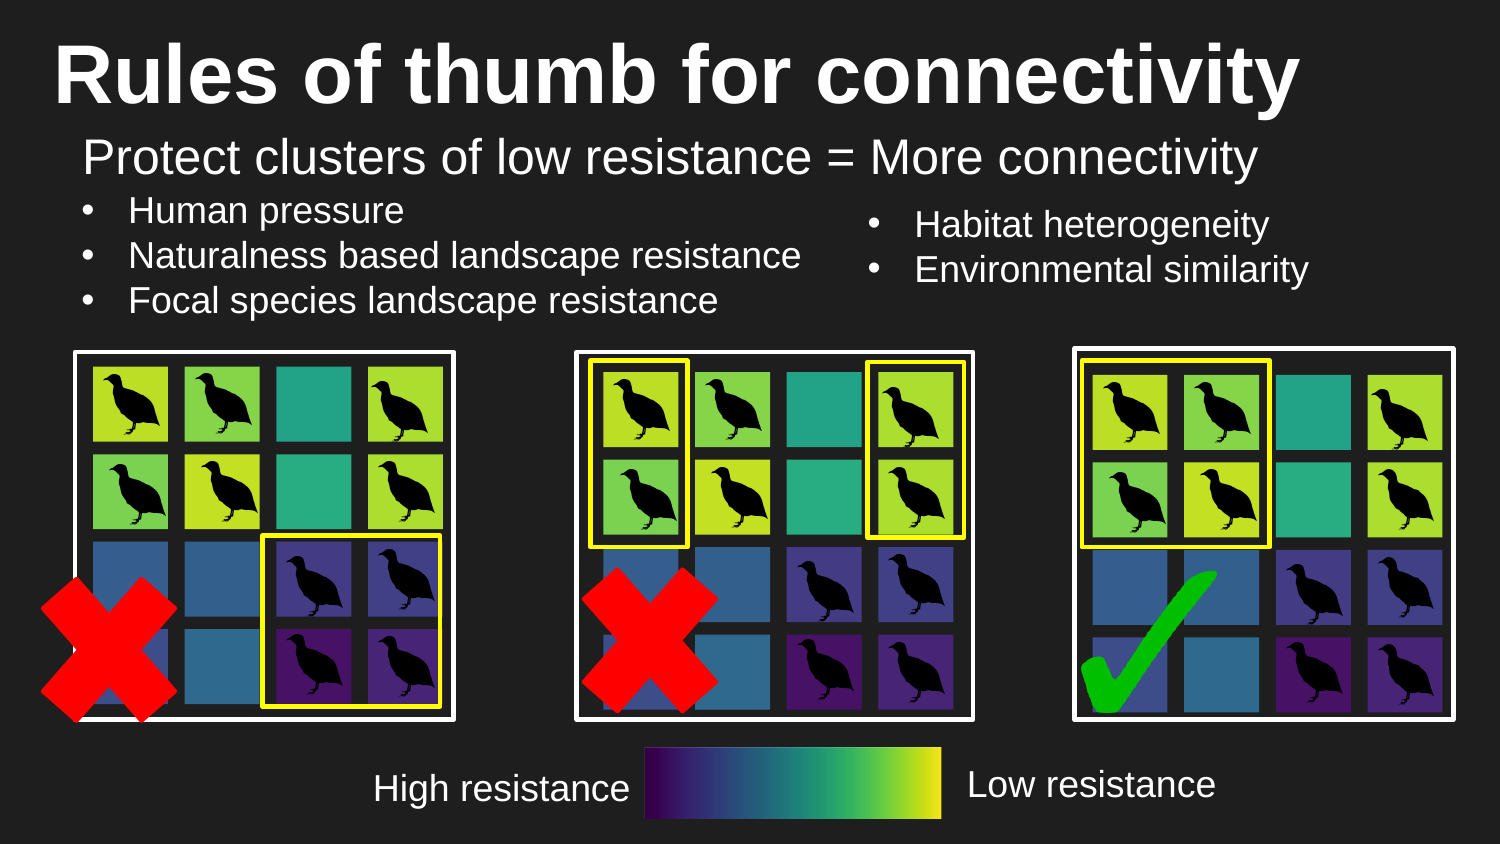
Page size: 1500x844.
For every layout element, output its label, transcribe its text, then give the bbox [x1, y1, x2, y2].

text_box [554, 351, 974, 749]
text_box High resistance [358, 756, 639, 817]
picture [644, 749, 942, 819]
text_box Habitat heterogeneity Environmental similarity [852, 192, 1500, 298]
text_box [1074, 348, 1454, 720]
text_box Human pressure Naturalness based landscape resistance Focal species landscape resistance [66, 179, 1222, 329]
text_box Rules of thumb for connectivity [53, 5, 1404, 147]
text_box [13, 351, 455, 759]
text_box Protect clusters of low resistance = More connectivity [67, 147, 1372, 192]
text_box Low resistance [952, 752, 1288, 813]
